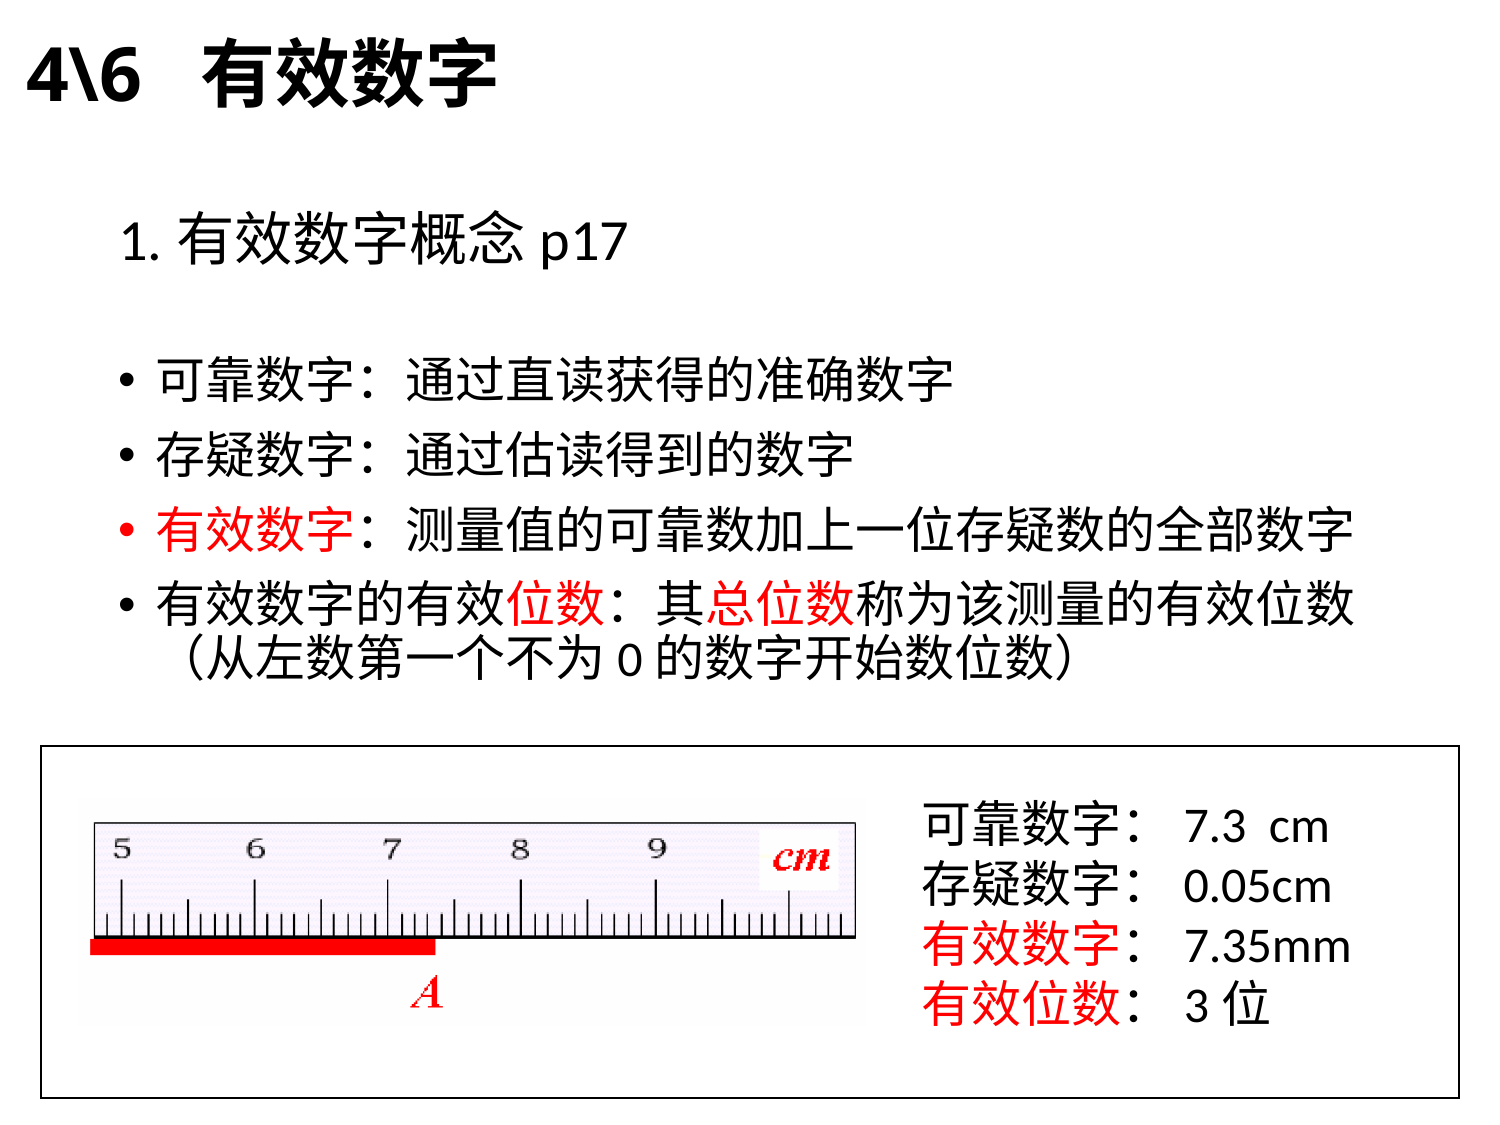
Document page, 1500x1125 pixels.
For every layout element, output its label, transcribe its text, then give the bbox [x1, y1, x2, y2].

text_box 4\6 有效数字 [10, 12, 1090, 143]
text_box [40, 745, 1460, 1099]
list 1.有效数字概念p17 可靠数字：通过直读获得的准确数字 存疑数字：通过估读得到的数字 有效数字：测量值的可靠数加上一位存疑数的全部数字 有效数字的有效位数：其总位数称为该测量的有效位数（从左数第一个不为0的数字开始数位数） [103, 202, 1397, 745]
picture [74, 787, 895, 1026]
